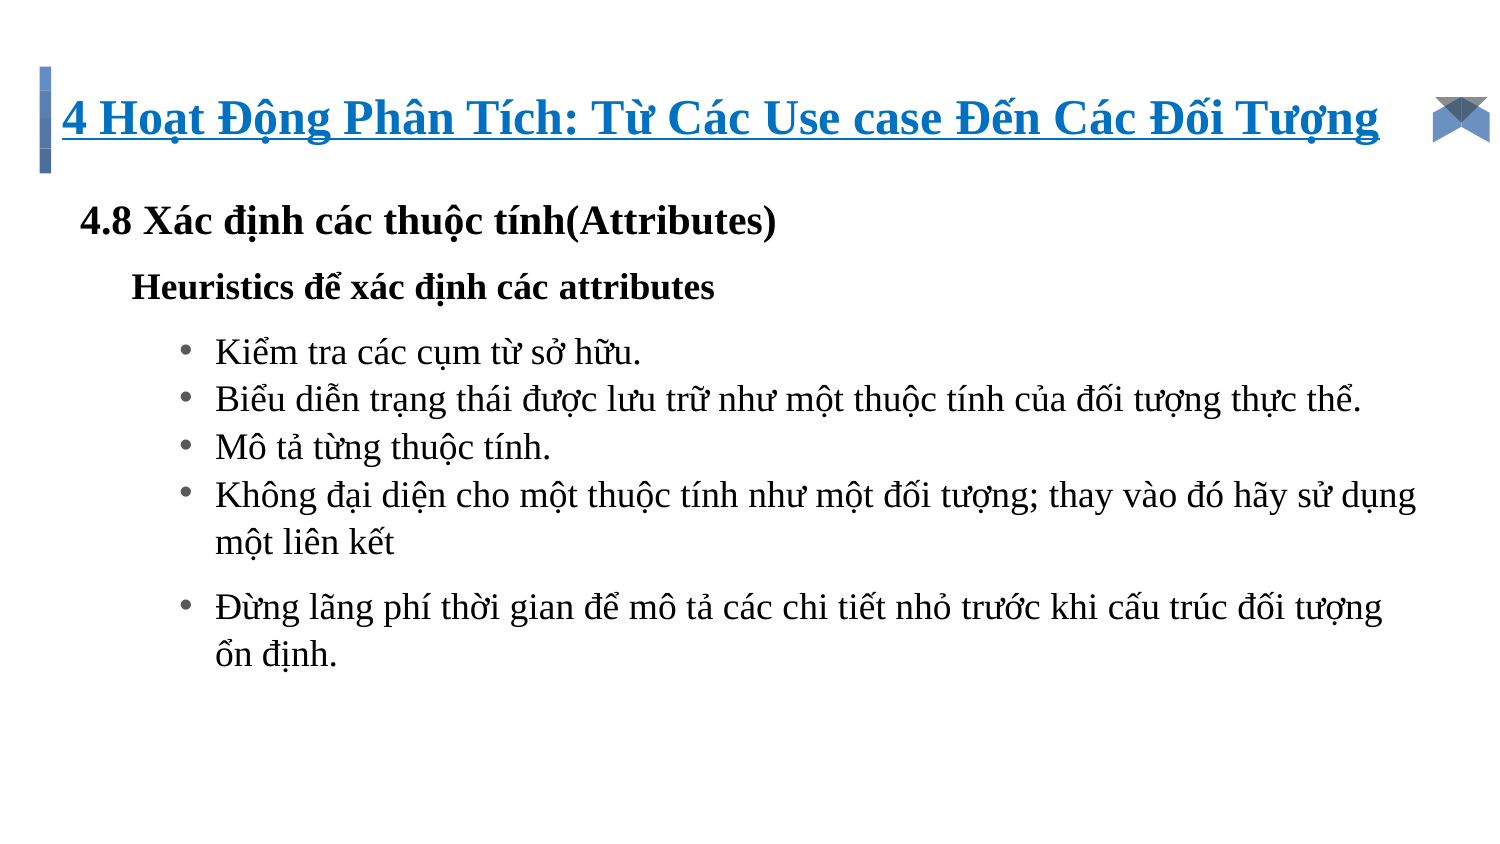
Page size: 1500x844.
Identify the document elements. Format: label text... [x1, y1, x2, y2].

subtitle 4.8 Xác định các thuộc tính(Attributes) [65, 216, 1433, 236]
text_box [1438, 91, 1485, 149]
list Heuristics để xác định các attributes Kiểm tra các cụm từ sở hữu. Biểu diễn trạng thái được lưu trữ như một thuộc tính của đối tượng thực thể. Mô tả từng thuộc tính. Không đại diện cho một thuộc tính như một đối tượng; thay vào đó hãy sử dụng một liên kết Đừng lãng phí thời gian để mô tả các chi tiết nhỏ trước khi cấu trúc đối tượng ổn định. [116, 244, 1433, 747]
title 4 Hoạt Động Phân Tích: Từ Các Use case Đến Các Đối Tượng [47, 69, 1435, 216]
